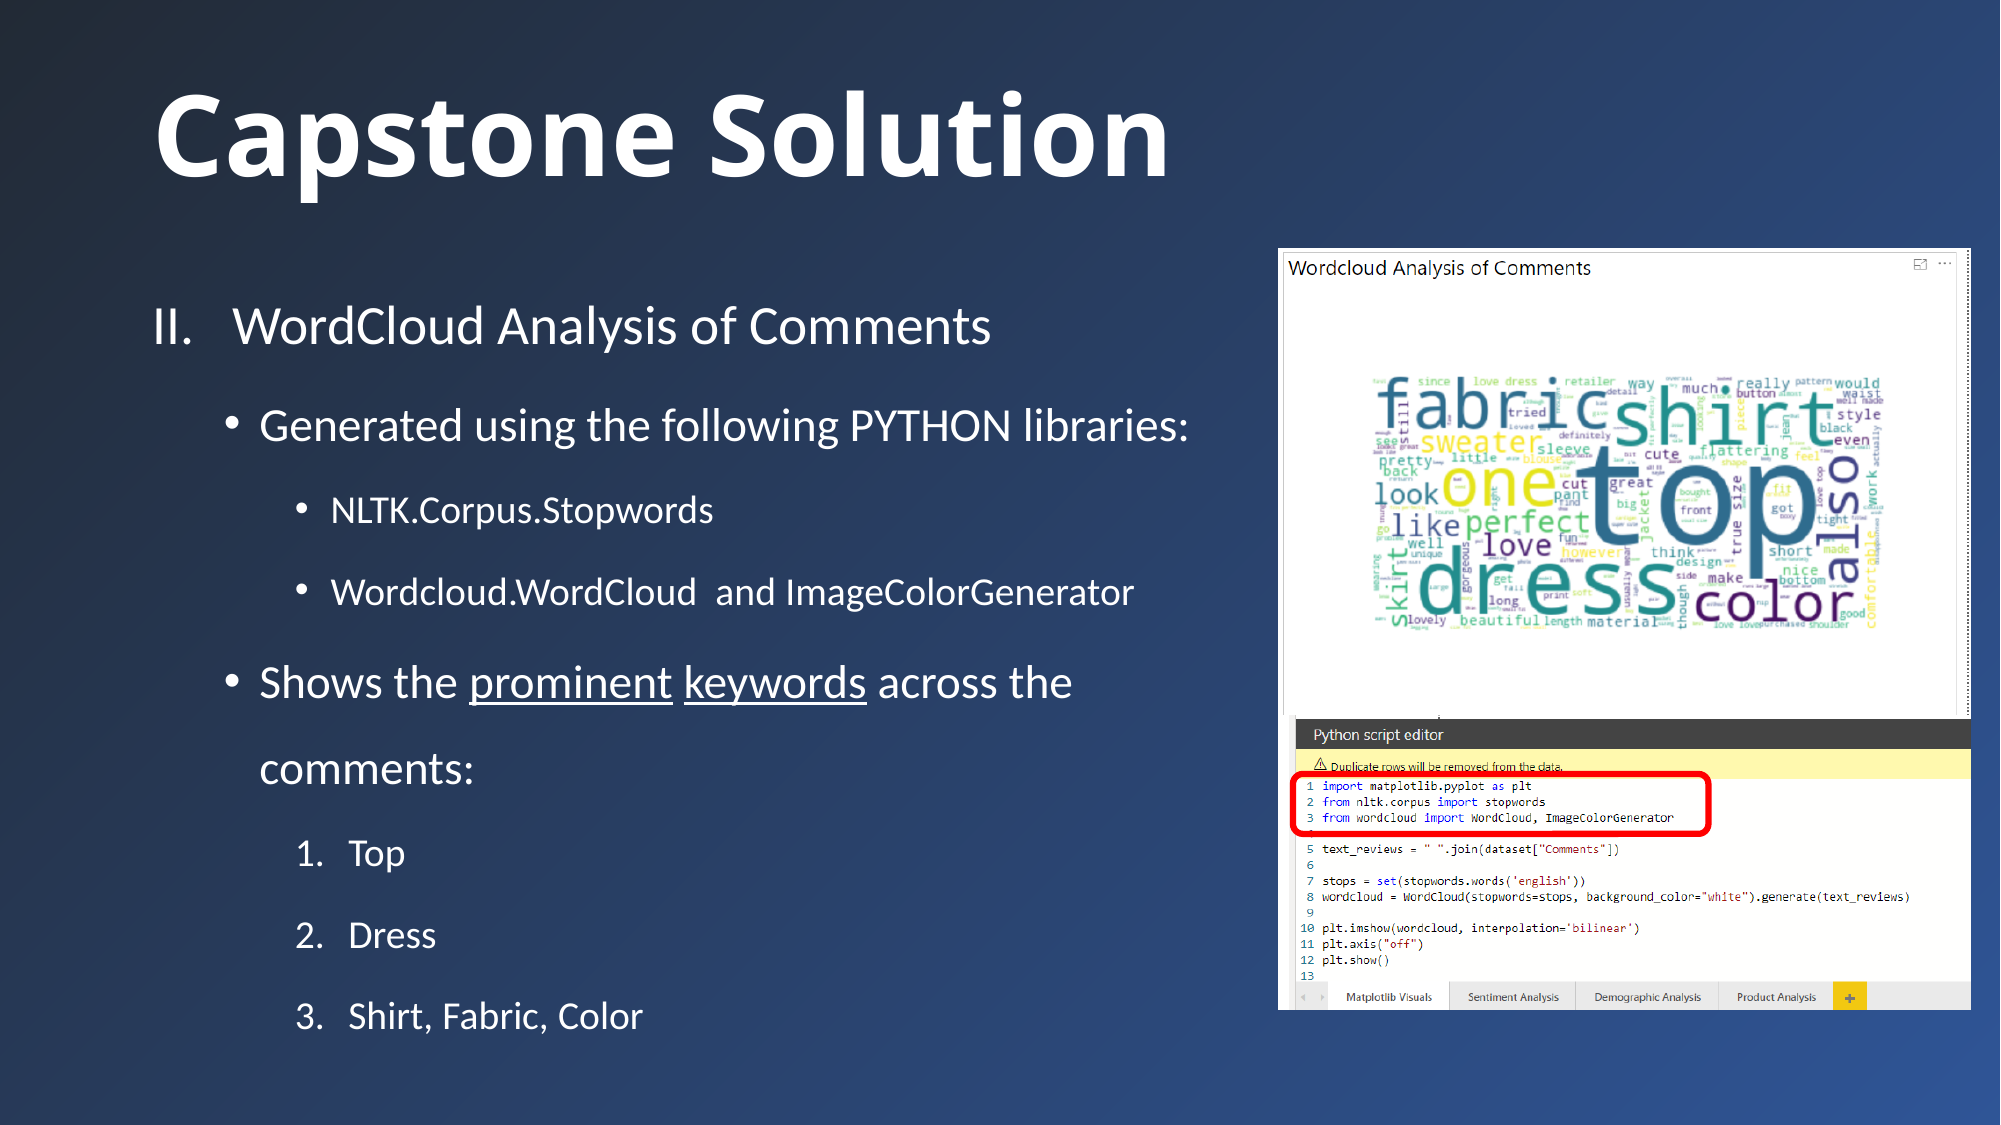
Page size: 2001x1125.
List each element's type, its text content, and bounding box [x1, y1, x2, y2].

list WordCloud Analysis of Comments Generated using the following PYTHON libraries: NLTK.Corpus.Stopwords Wordcloud.WordCloud and ImageColorGenerator Shows the prominent keywords across the comments: Top Dress Shirt, Fabric, Color [137, 248, 1263, 1059]
title Capstone Solution [137, 31, 1863, 249]
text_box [1278, 248, 1971, 1010]
